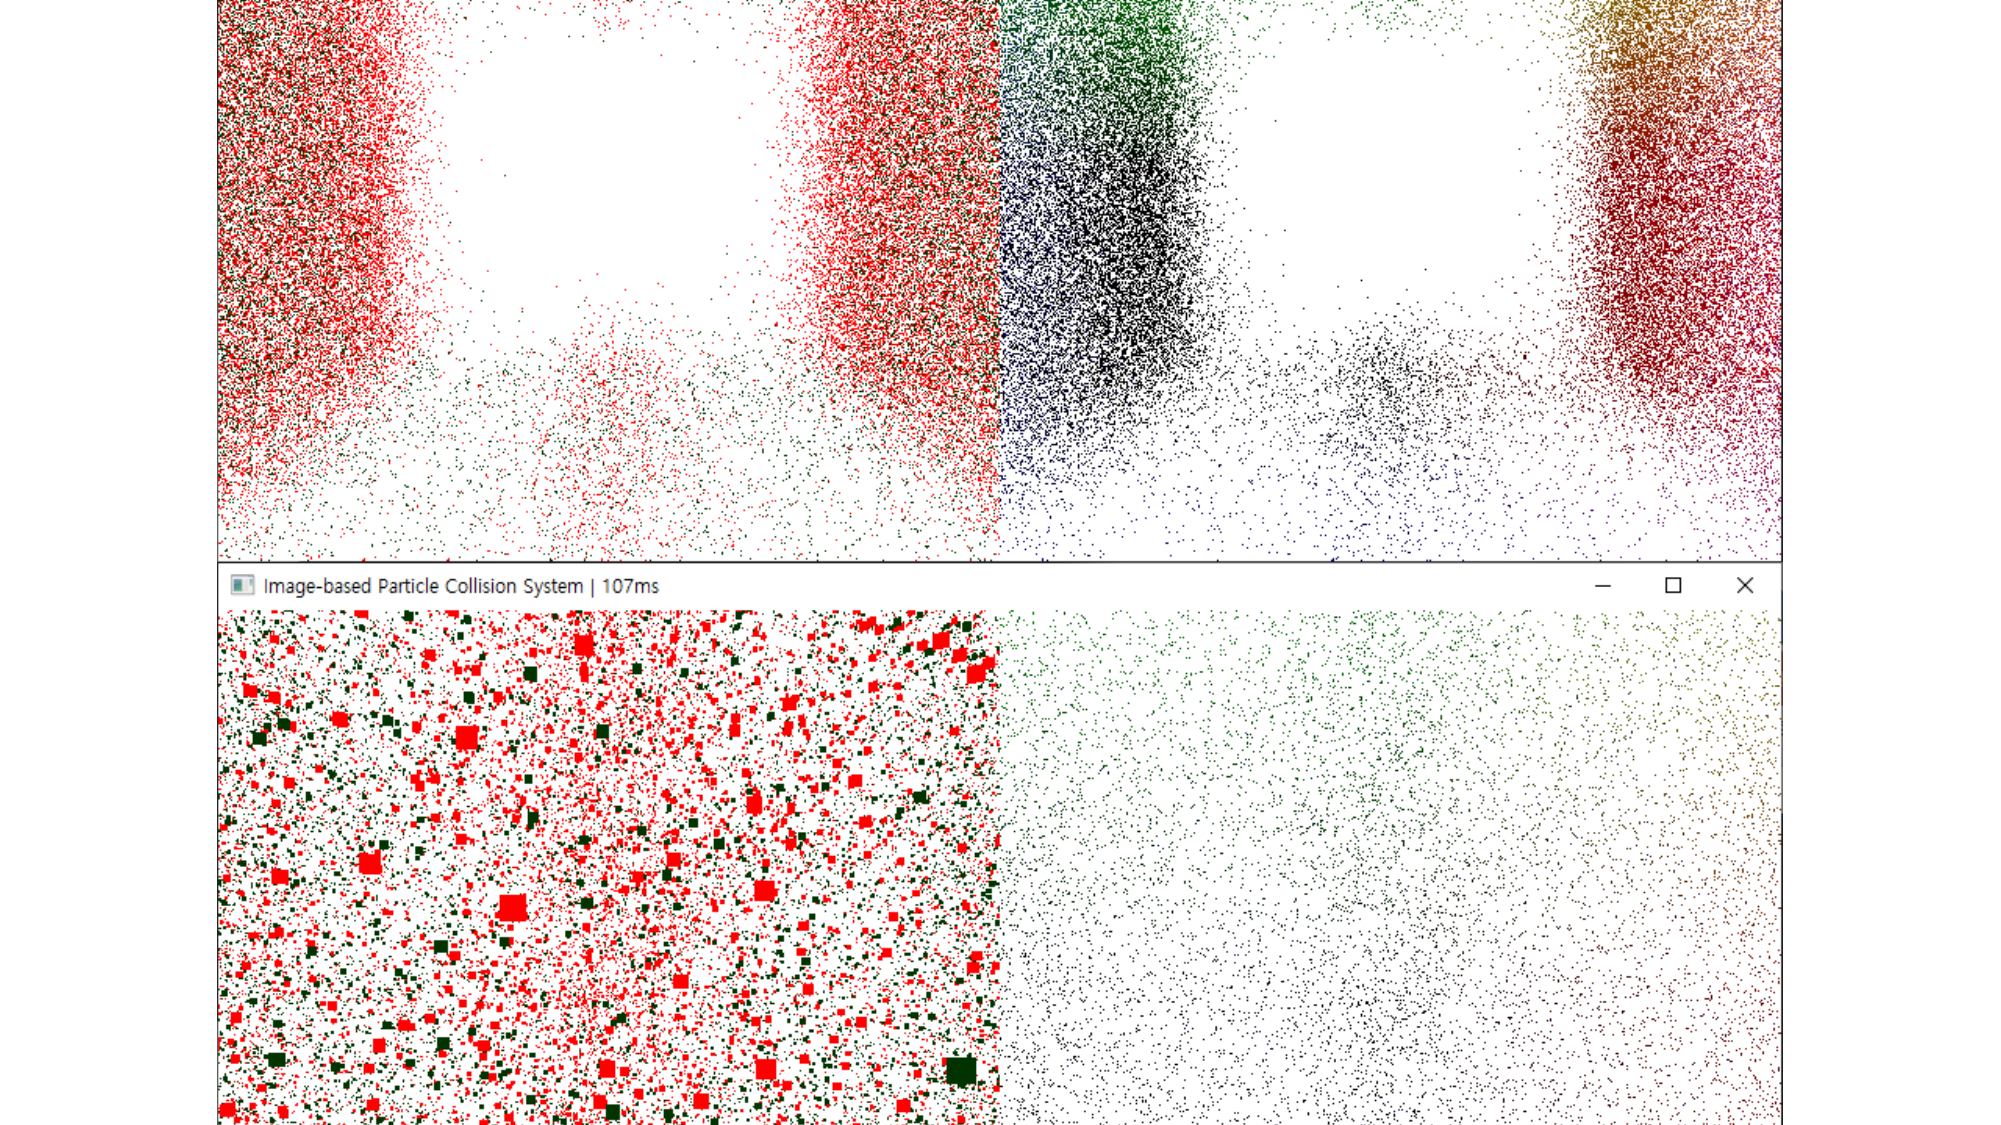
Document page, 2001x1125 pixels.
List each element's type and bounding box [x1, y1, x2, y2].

picture [217, 0, 1783, 1125]
